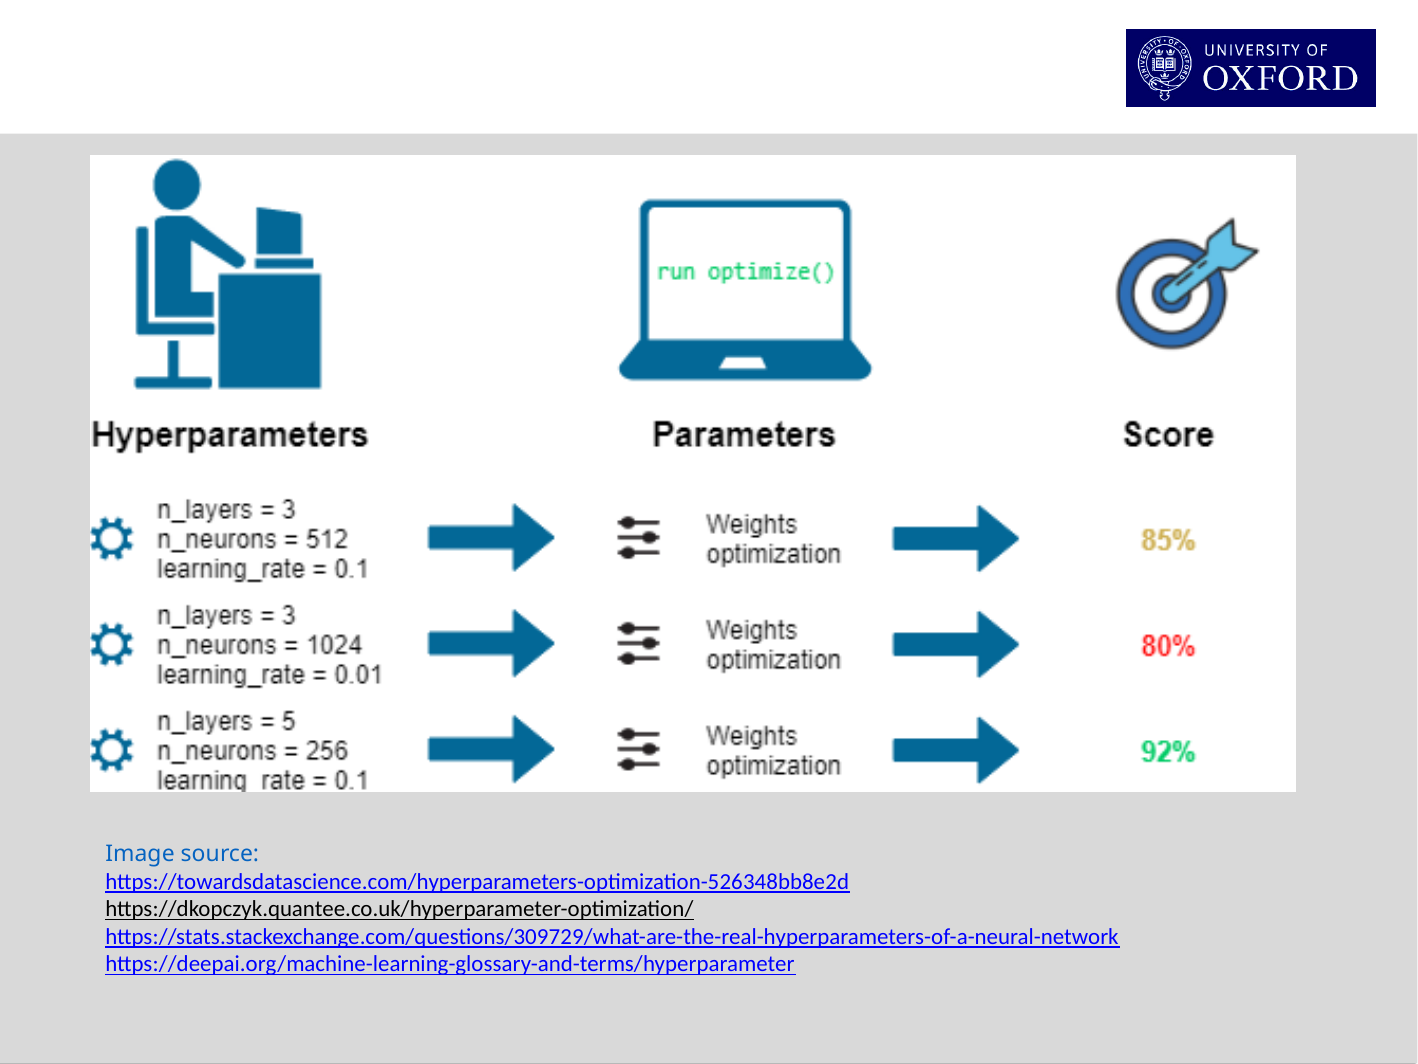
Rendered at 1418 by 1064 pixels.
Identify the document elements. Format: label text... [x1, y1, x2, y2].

picture [90, 155, 1297, 792]
text_box Image source: https://towardsdatascience.com/hyperparameters-optimization-526348bb8e2d https://dkopczyk.quantee.co.uk/hyperparameter-optimization/ https://stats.stackexchange.com/questions/309729/what-are-the-real-hyperparameters-of-a-neural-network https://deepai.org/machine-learning-glossary-and-terms/hyperparameter [90, 831, 1372, 984]
picture [1126, 29, 1376, 107]
